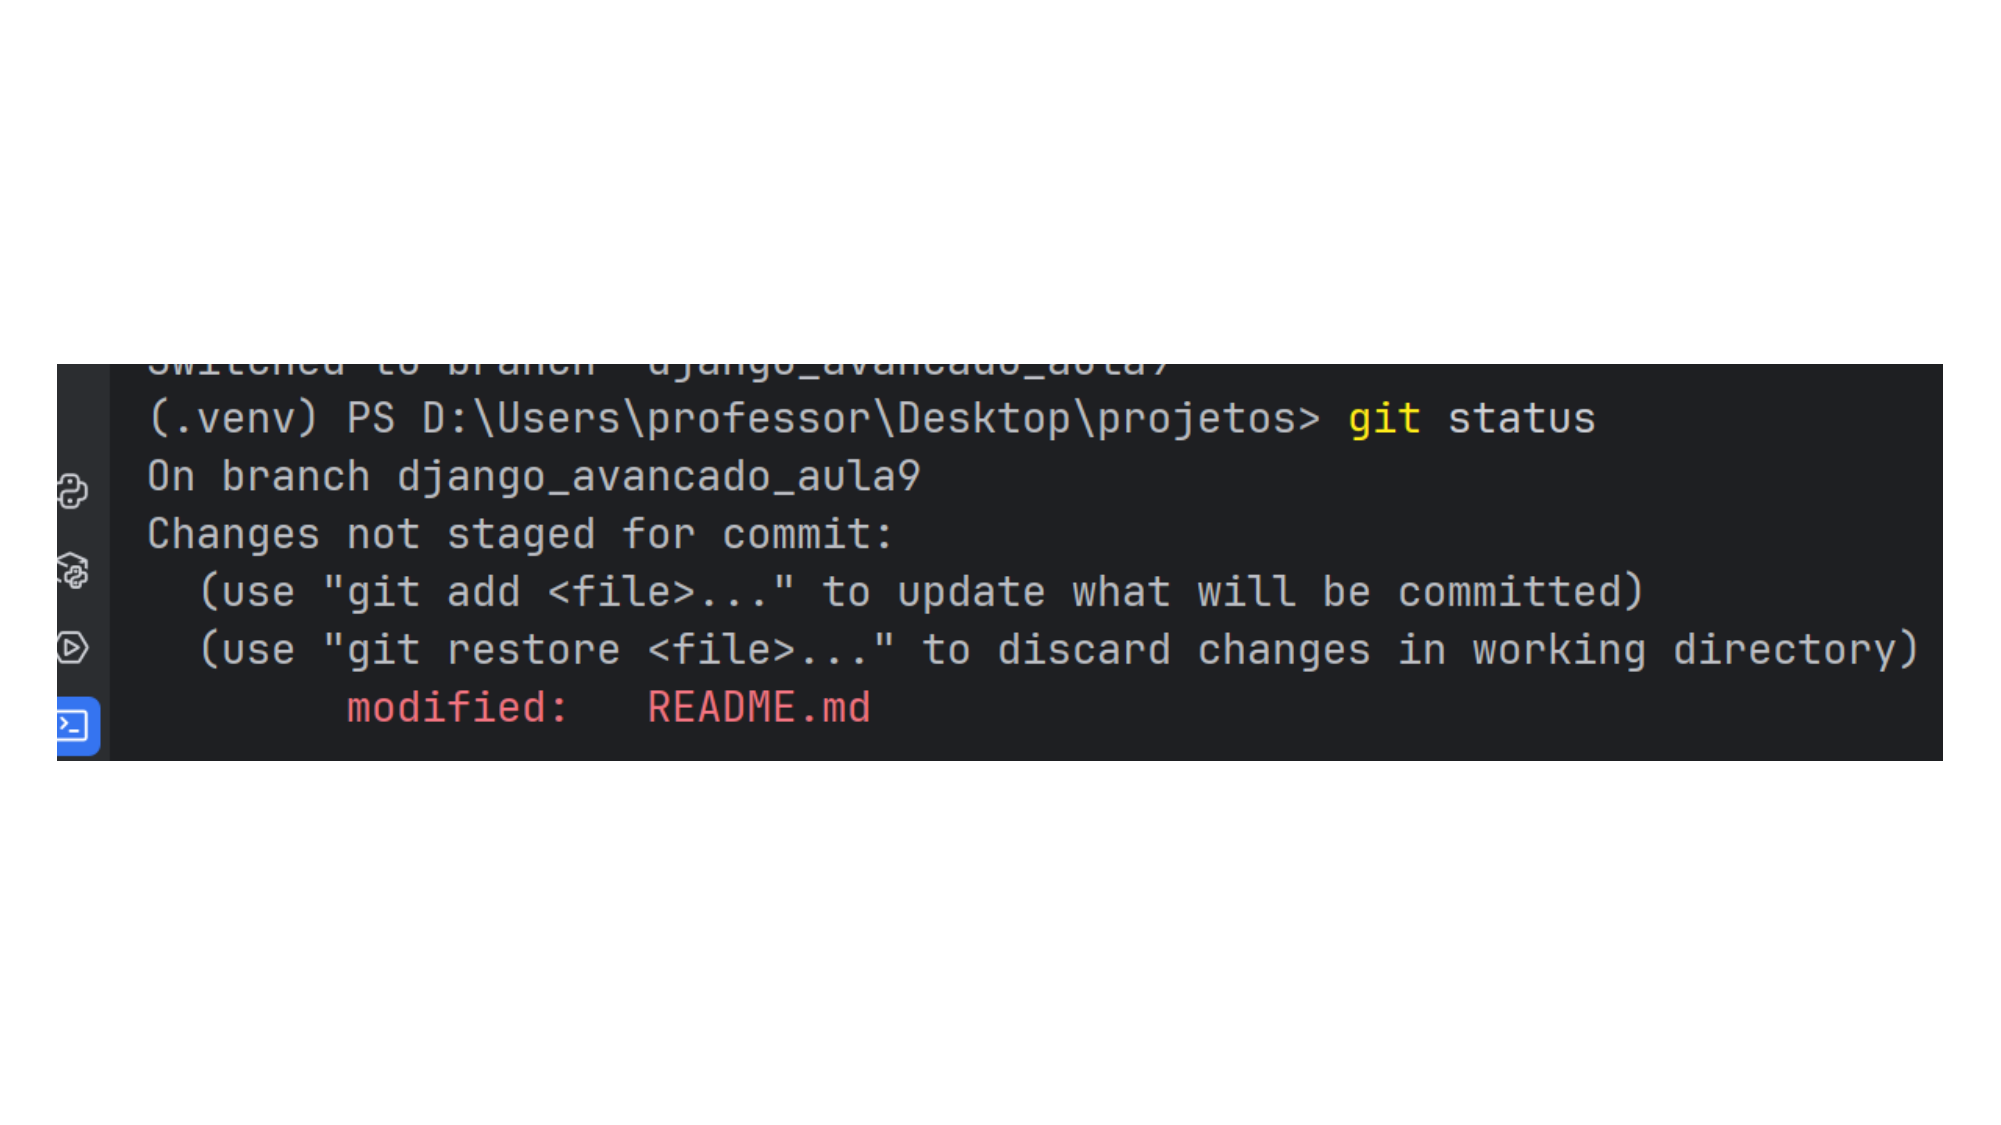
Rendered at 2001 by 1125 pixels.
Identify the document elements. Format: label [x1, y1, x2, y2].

picture [57, 363, 1943, 761]
